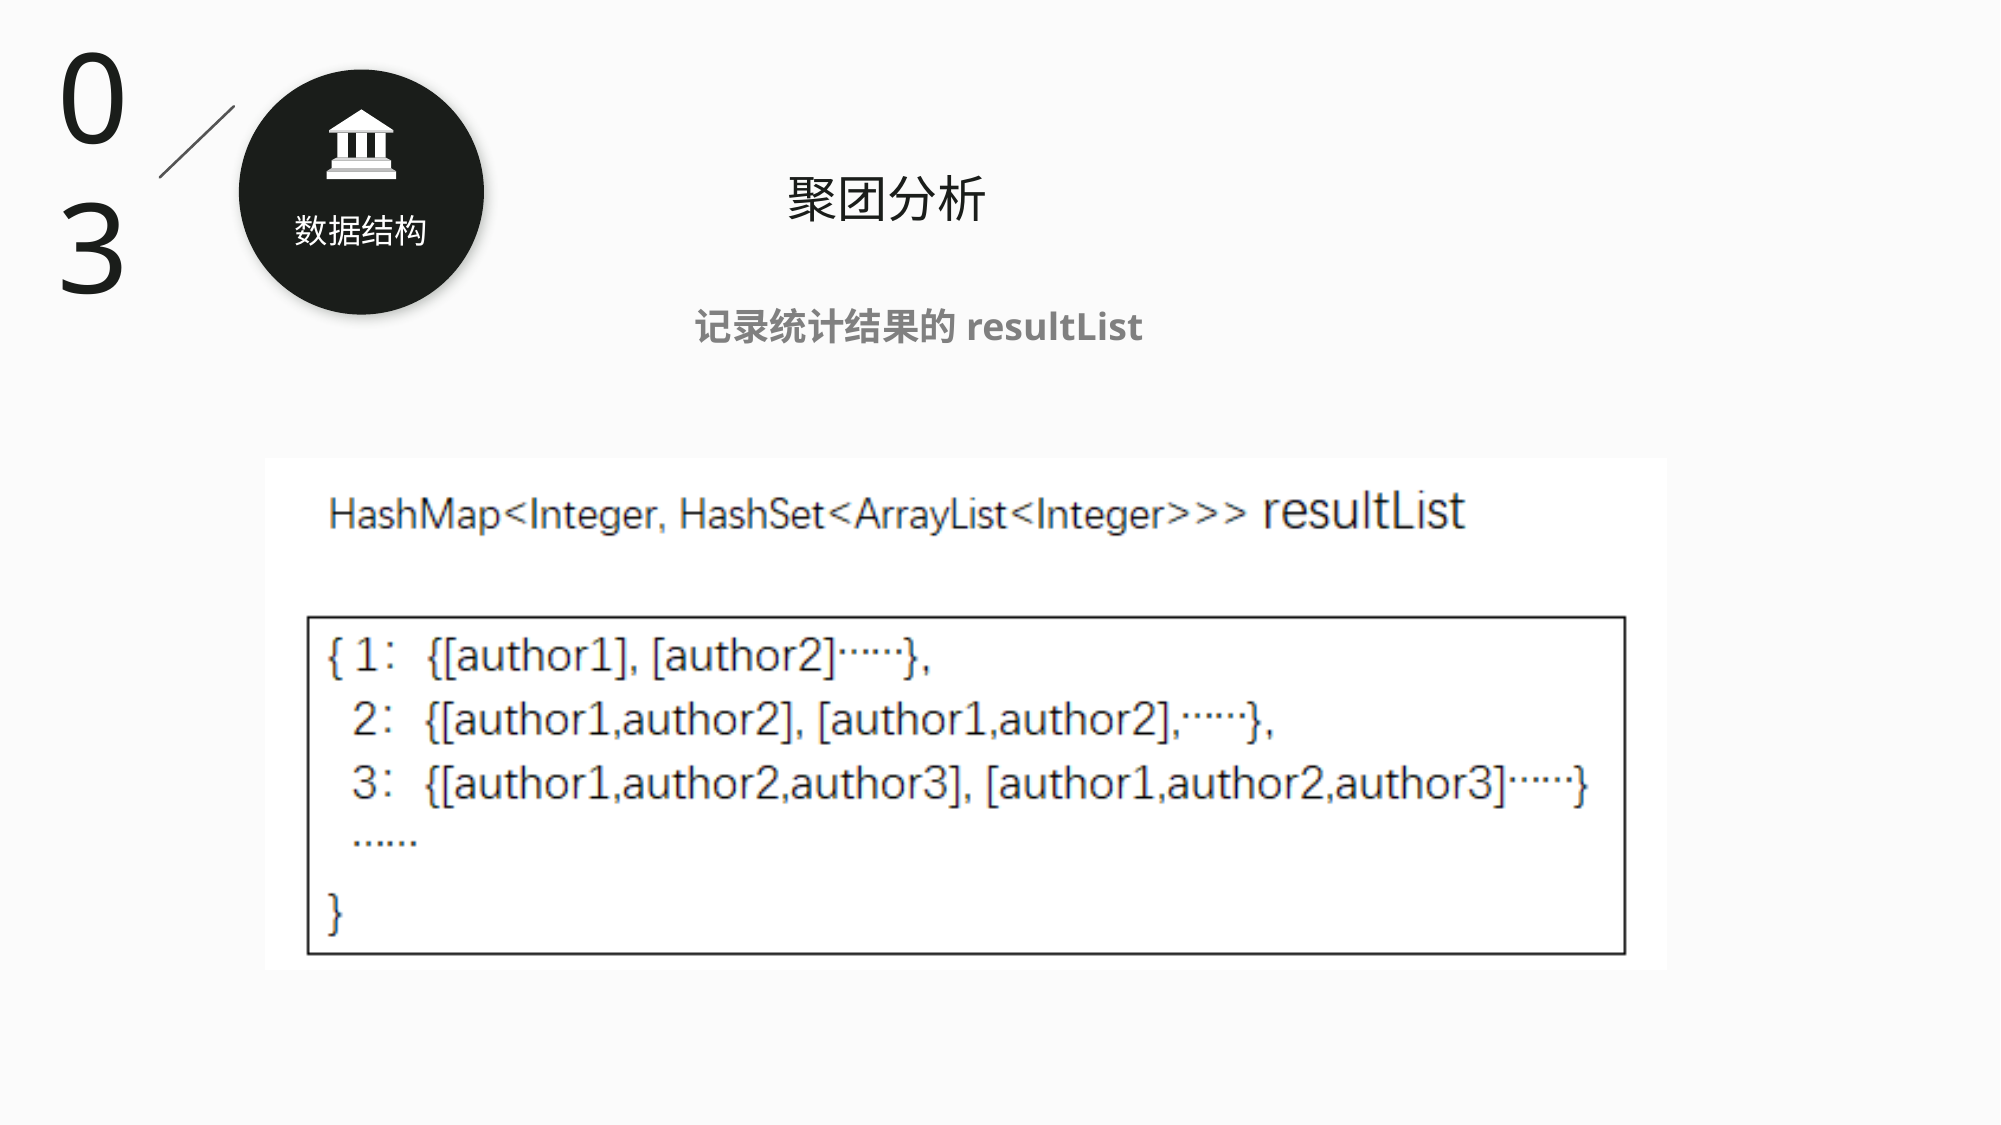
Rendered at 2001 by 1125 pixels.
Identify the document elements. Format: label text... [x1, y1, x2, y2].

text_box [159, 106, 234, 178]
text_box 记录统计结果的resultList [694, 302, 1220, 422]
text_box [237, 68, 485, 202]
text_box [326, 109, 397, 180]
text_box [256, 258, 466, 316]
text_box 数据结构 [206, 202, 517, 258]
picture [265, 458, 1667, 970]
text_box 聚团分析 [772, 160, 1298, 236]
text_box 03 [42, 10, 214, 326]
